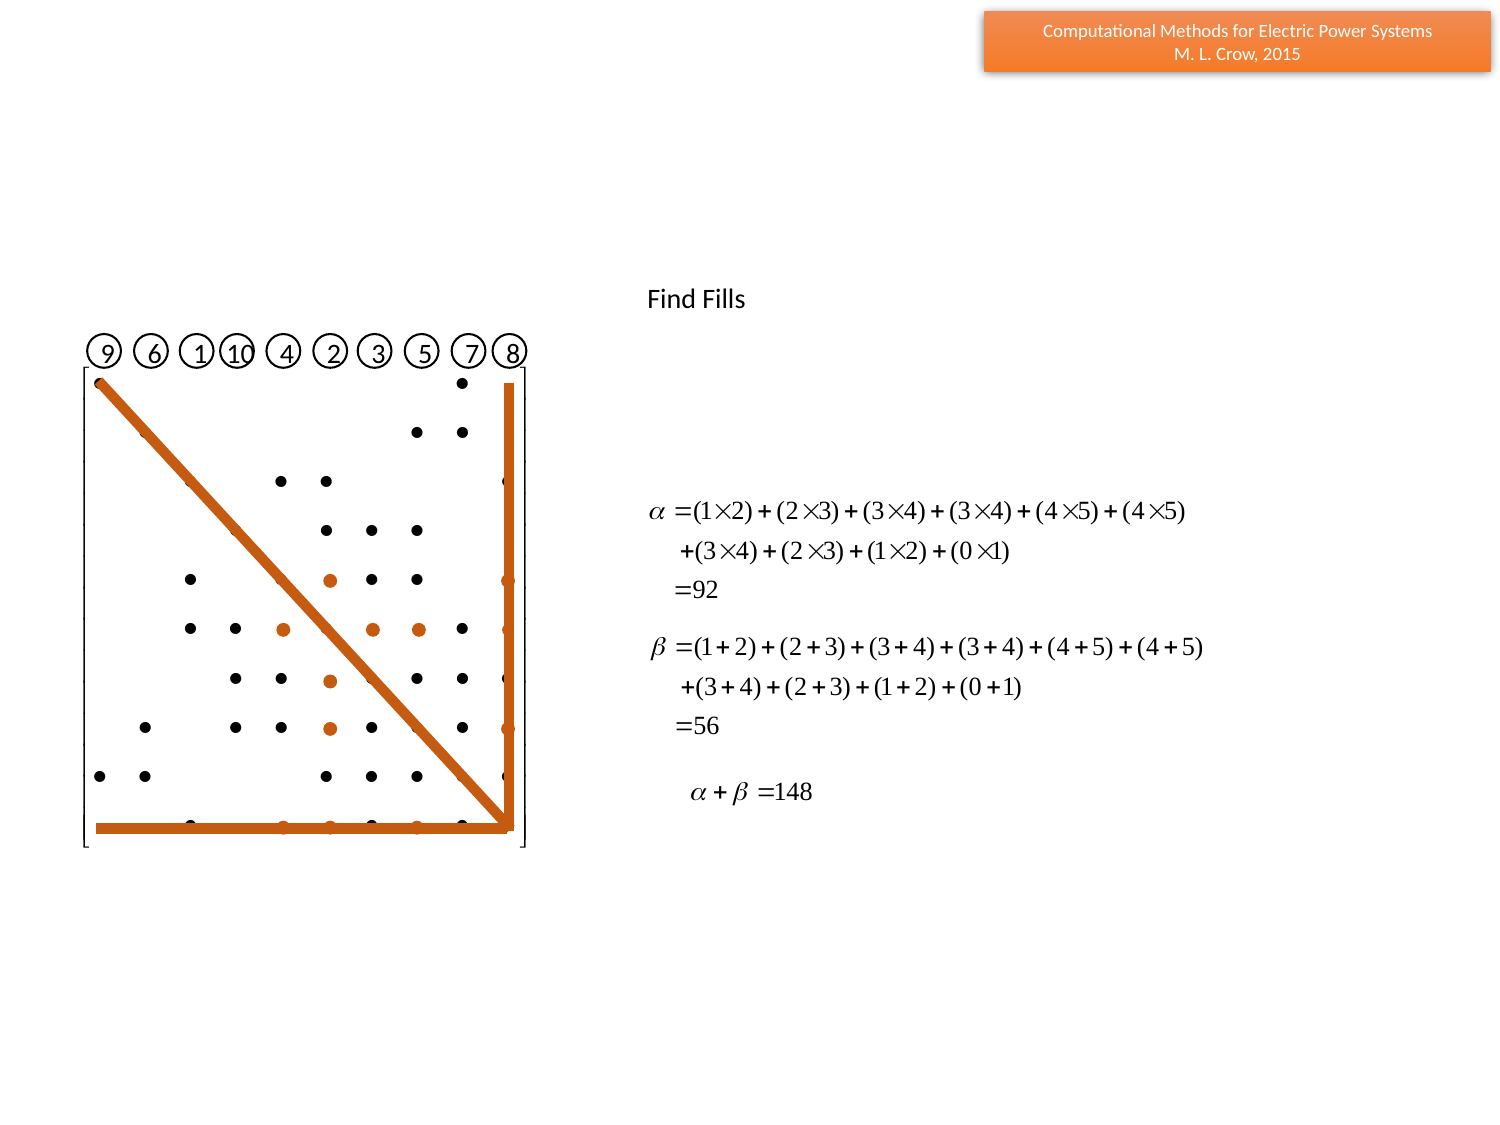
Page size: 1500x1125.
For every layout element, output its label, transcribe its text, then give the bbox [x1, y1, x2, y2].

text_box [686, 776, 816, 812]
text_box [98, 380, 511, 831]
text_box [211, 328, 271, 378]
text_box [85, 328, 131, 378]
text_box Find Fills [632, 273, 761, 322]
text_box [495, 328, 536, 378]
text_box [75, 361, 538, 854]
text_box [311, 328, 356, 378]
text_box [178, 328, 211, 378]
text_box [645, 495, 1190, 605]
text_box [449, 328, 495, 378]
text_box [403, 328, 448, 378]
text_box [271, 328, 310, 378]
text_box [132, 328, 178, 378]
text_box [645, 631, 1209, 741]
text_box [356, 328, 401, 378]
